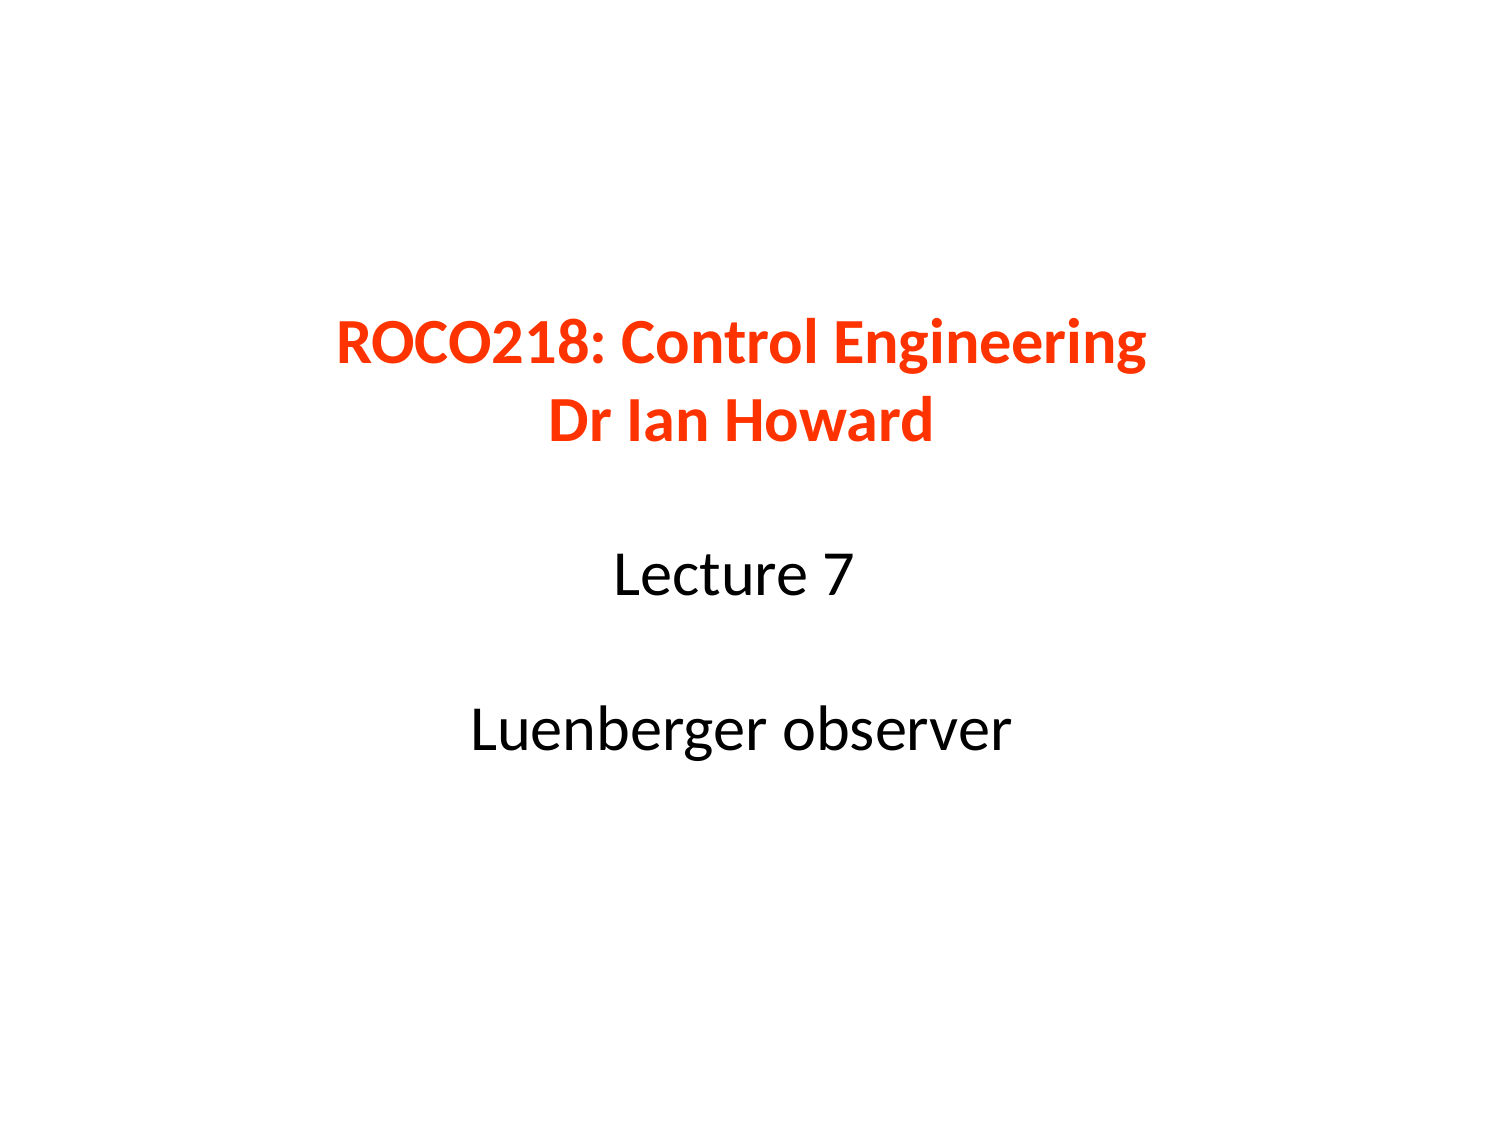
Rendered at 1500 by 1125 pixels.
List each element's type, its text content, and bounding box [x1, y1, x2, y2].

title ROCO218: Control Engineering Dr Ian Howard Lecture 7 Luenberger observer [193, 290, 1290, 772]
